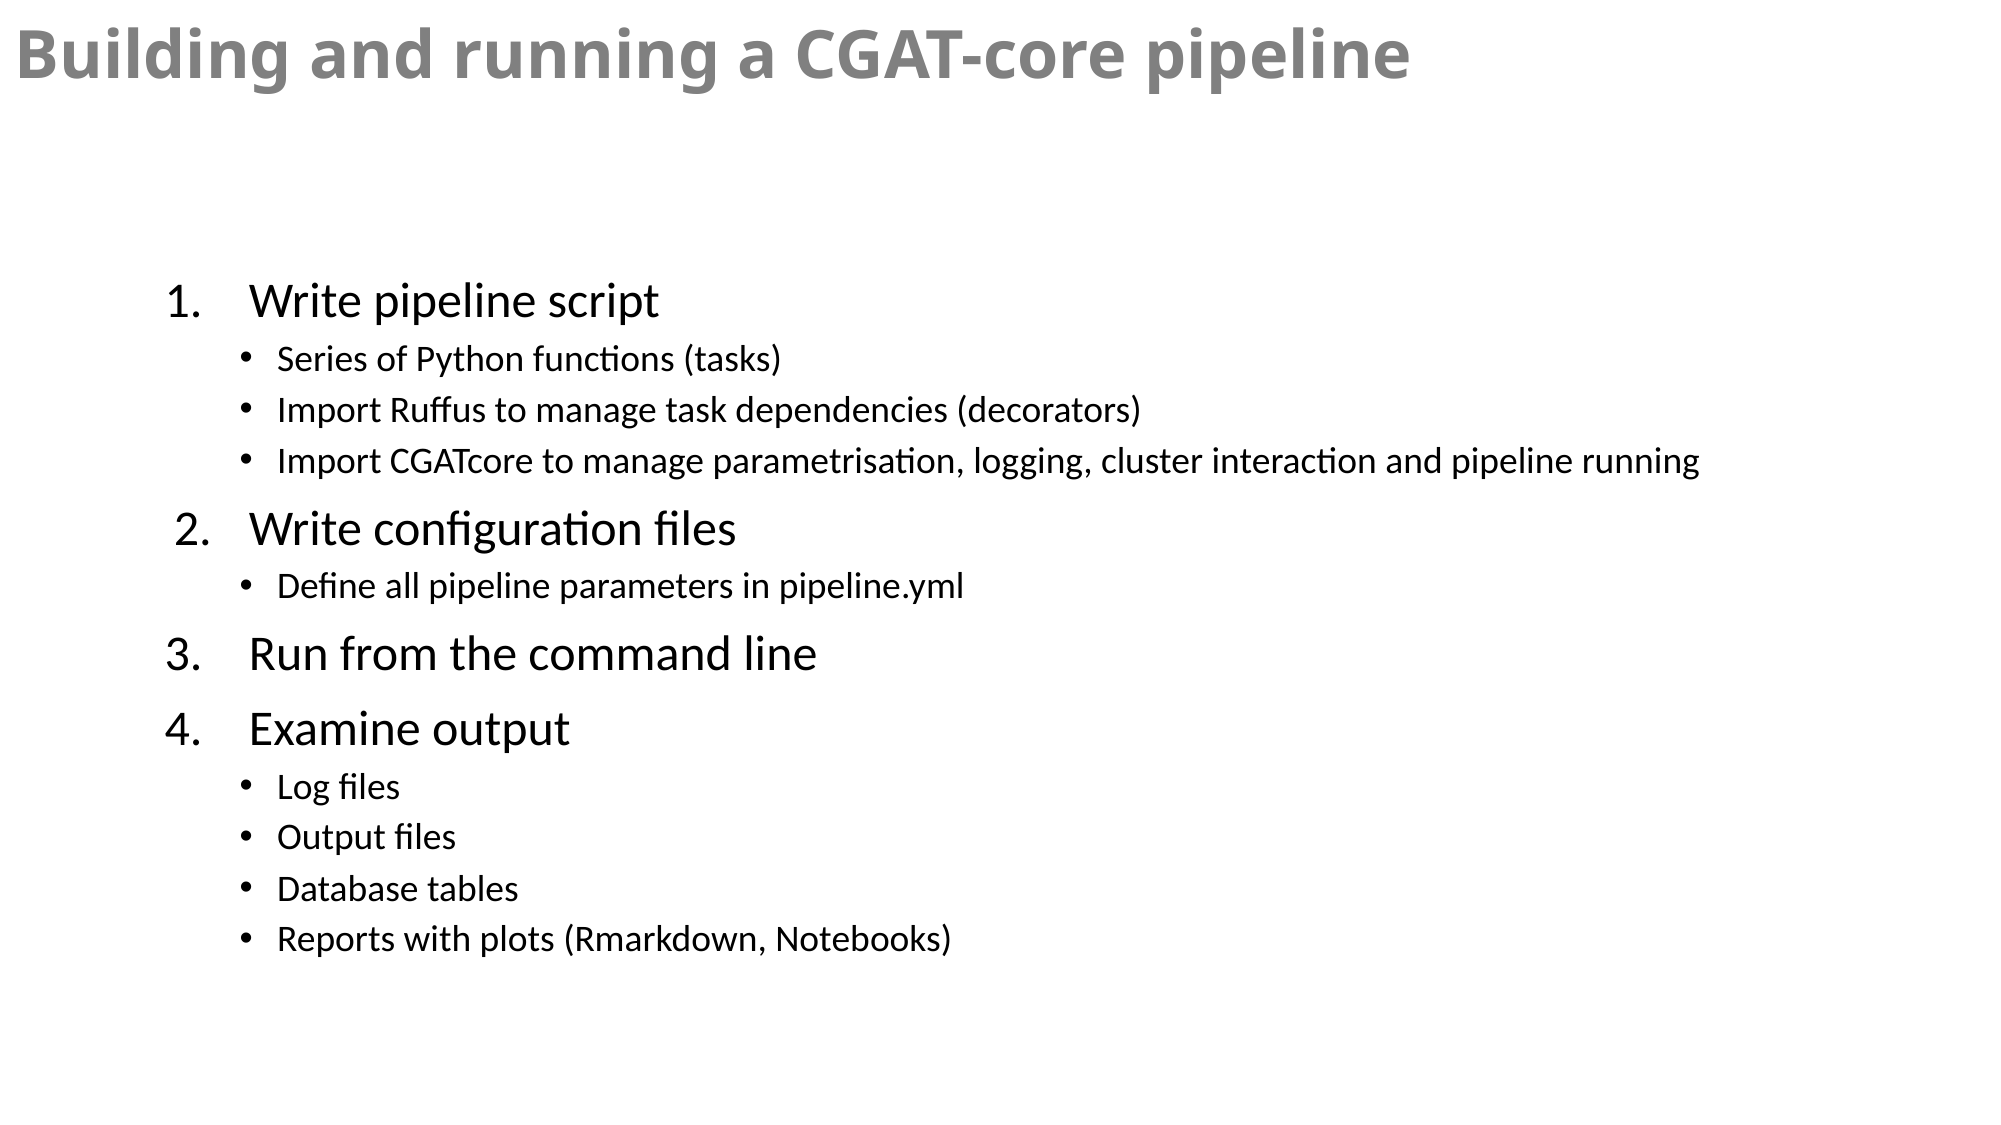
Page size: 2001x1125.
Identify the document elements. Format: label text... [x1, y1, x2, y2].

text_box Building and running a CGAT-core pipeline [0, 14, 1975, 221]
list Write pipeline script Series of Python functions (tasks) Import Ruffus to manage task dependencies (decorators) Import CGATcore to manage parametrisation, logging, cluster interaction and pipeline running Write configuration files Define all pipeline parameters in pipeline.yml Run from the command line Examine output Log files Output files Database tables Reports with plots (Rmarkdown, Notebooks) [149, 267, 1816, 1059]
